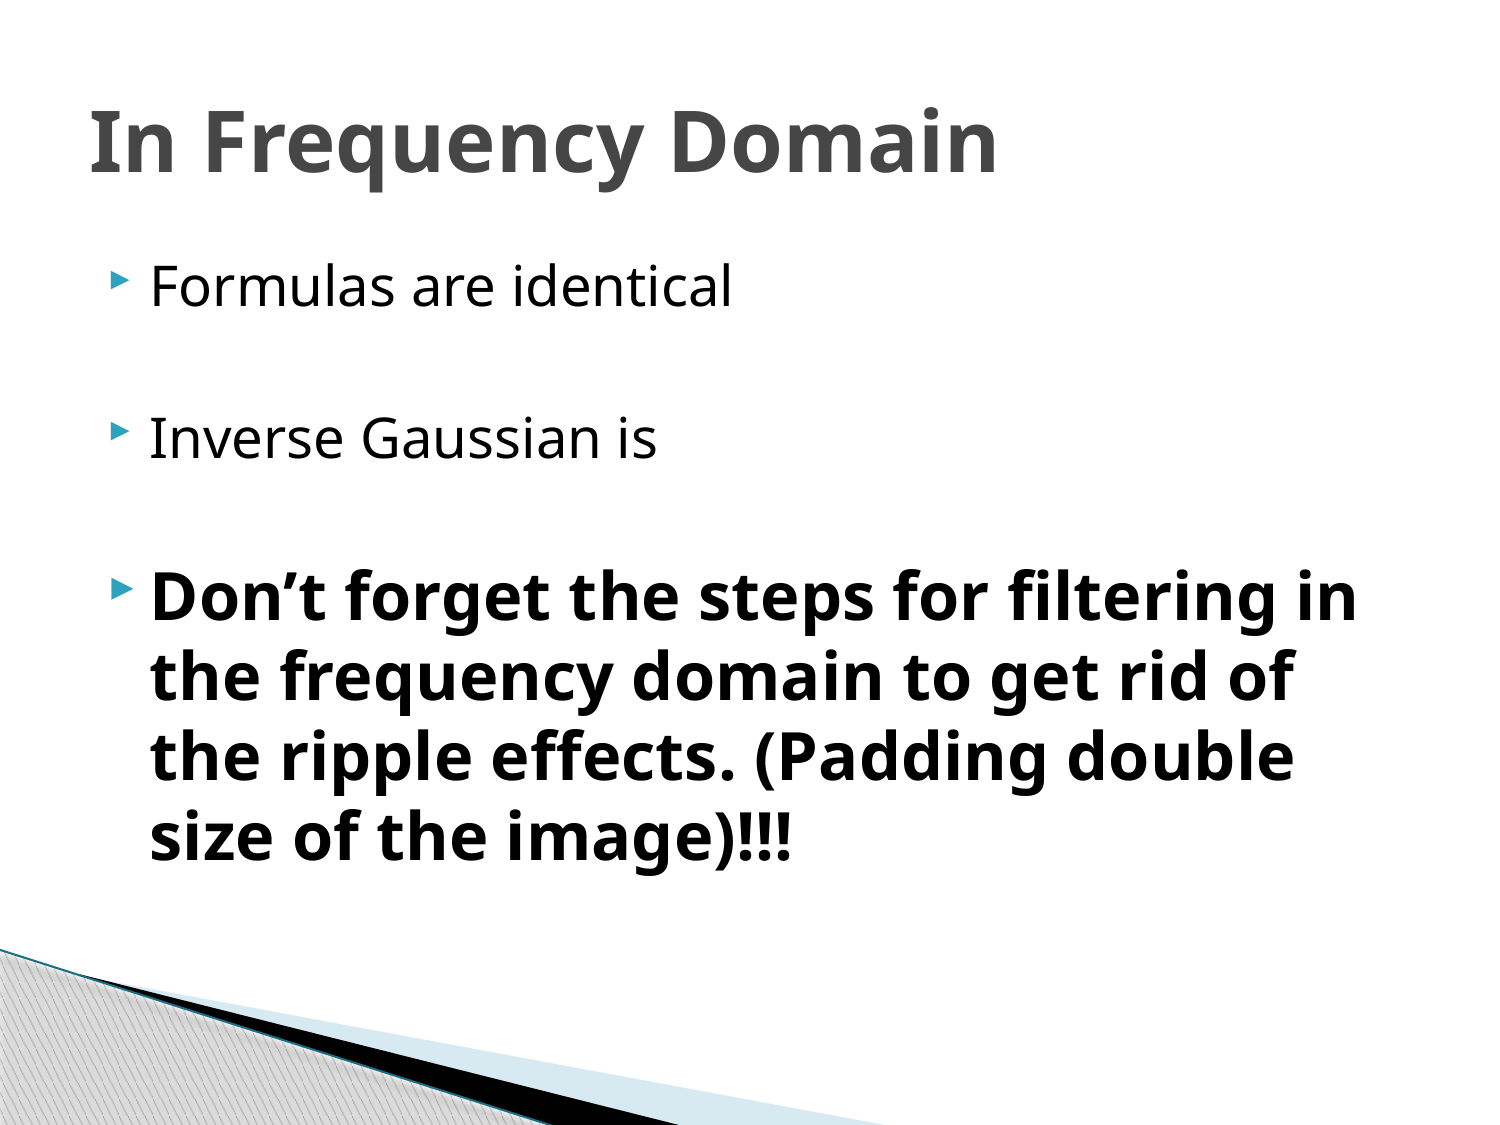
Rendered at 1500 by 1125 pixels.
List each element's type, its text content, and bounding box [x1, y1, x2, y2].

title In Frequency Domain [75, 45, 1425, 233]
